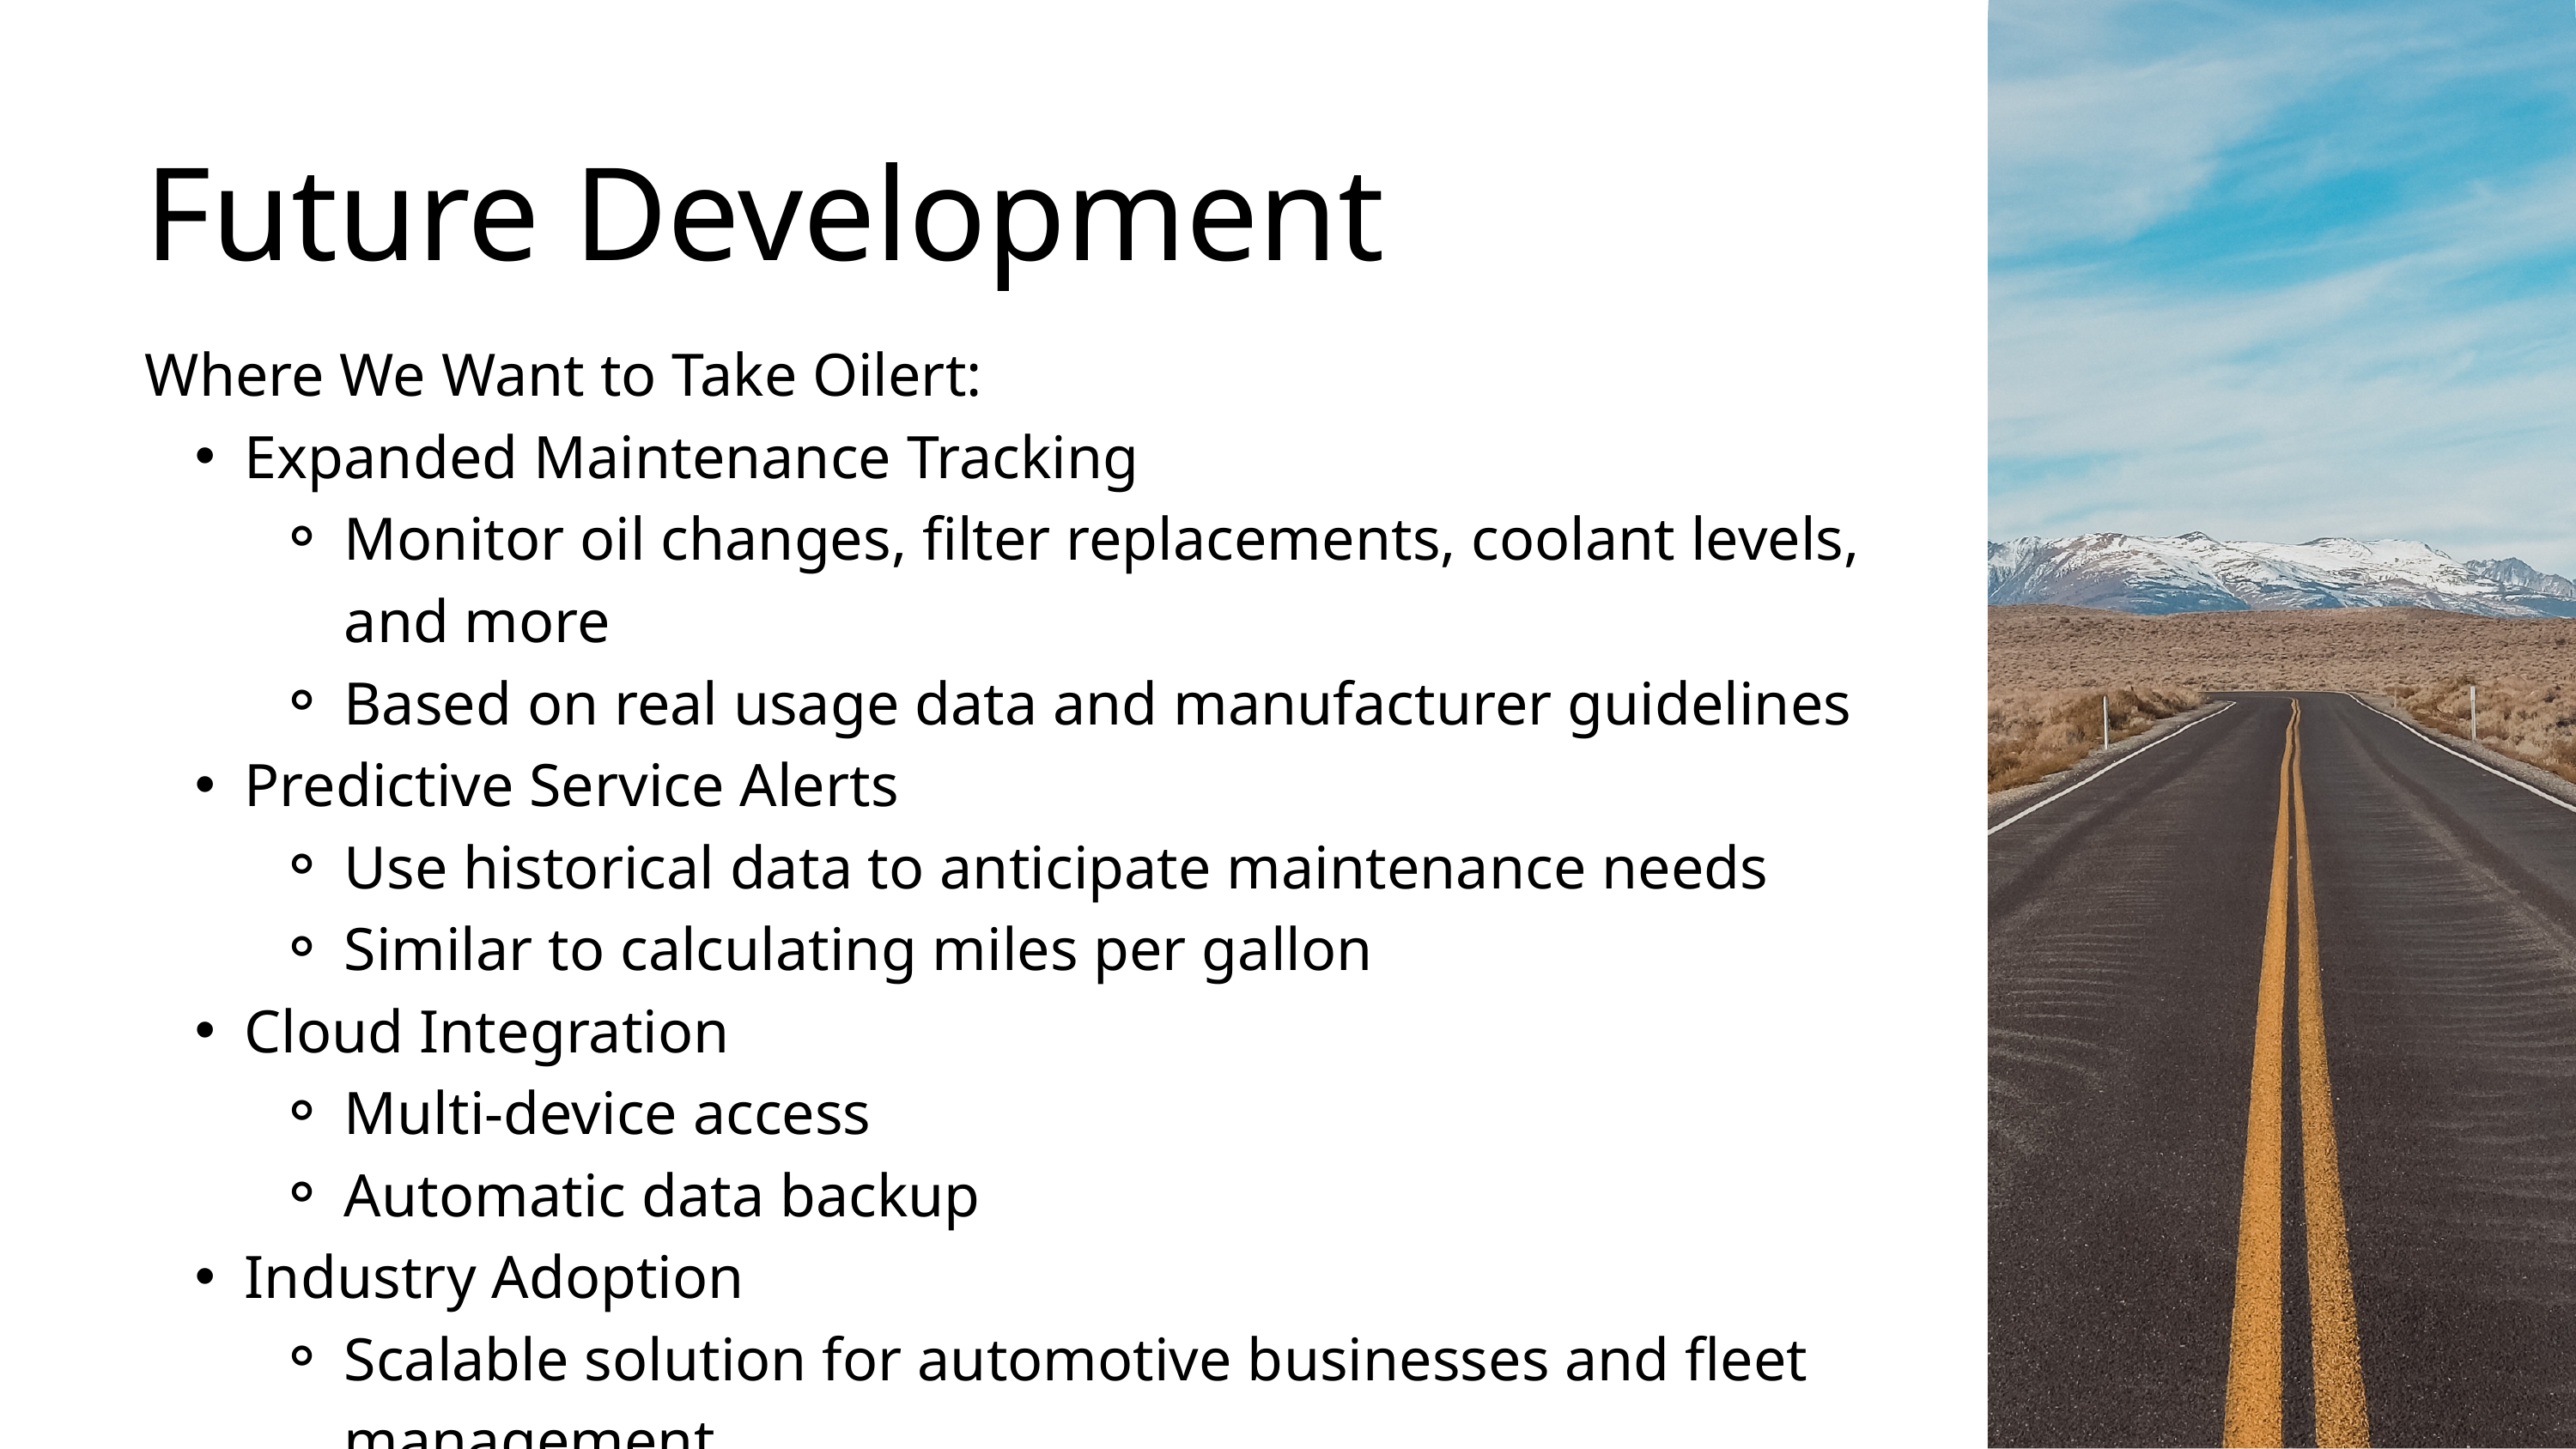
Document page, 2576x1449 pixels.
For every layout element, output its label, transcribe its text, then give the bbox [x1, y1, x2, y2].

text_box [1987, 0, 2576, 1449]
text_box Where We Want to Take Oilert: Expanded Maintenance Tracking Monitor oil changes, filter replacements, coolant levels, and more Based on real usage data and manufacturer guidelines Predictive Service Alerts Use historical data to anticipate maintenance needs Similar to calculating miles per gallon Cloud Integration Multi-device access Automatic data backup Industry Adoption Scalable solution for automotive businesses and fleet management [144, 325, 1927, 1449]
text_box Future Development [144, 106, 1406, 287]
